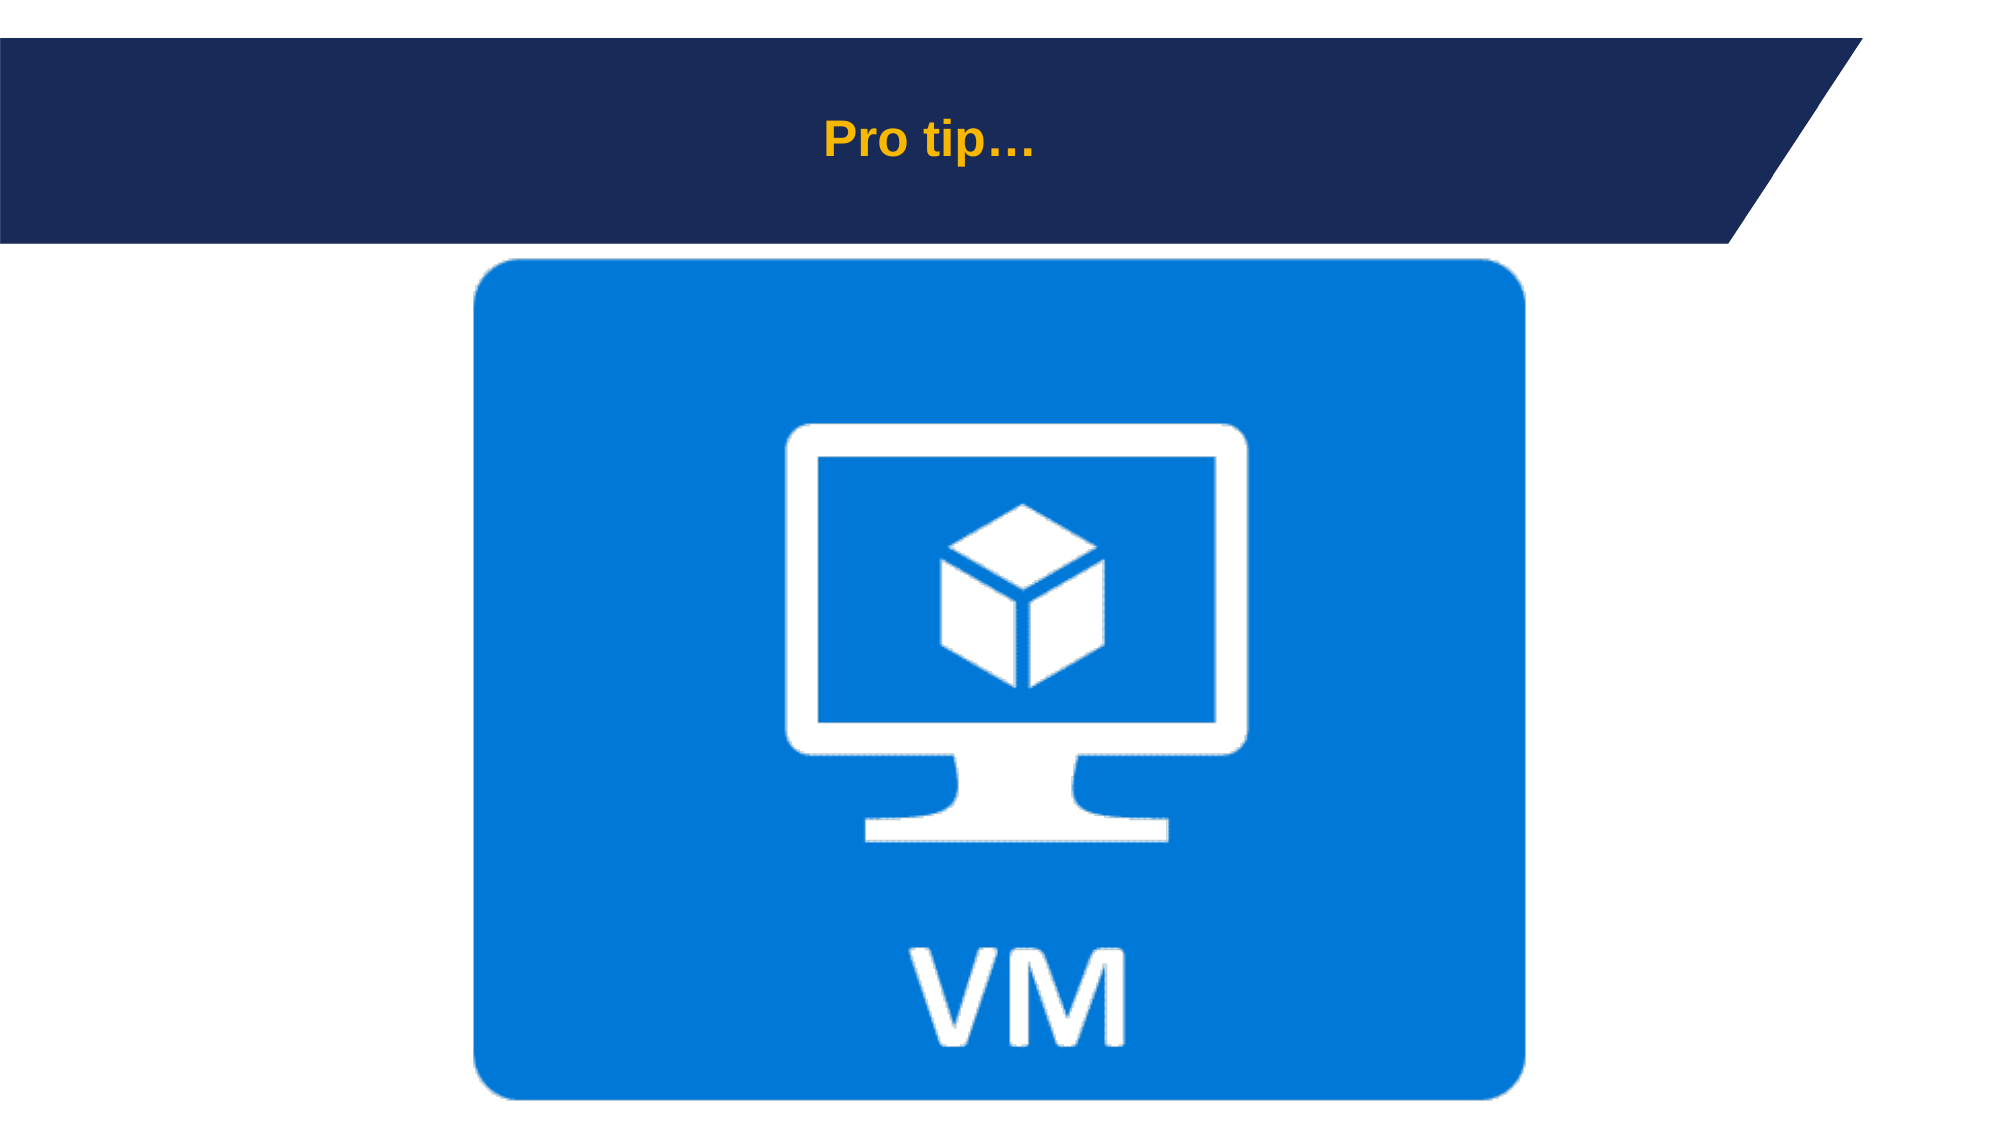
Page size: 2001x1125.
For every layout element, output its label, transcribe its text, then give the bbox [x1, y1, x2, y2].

title Pro tip… [137, 59, 1724, 221]
picture [0, 38, 1863, 244]
picture [472, 257, 1528, 1108]
